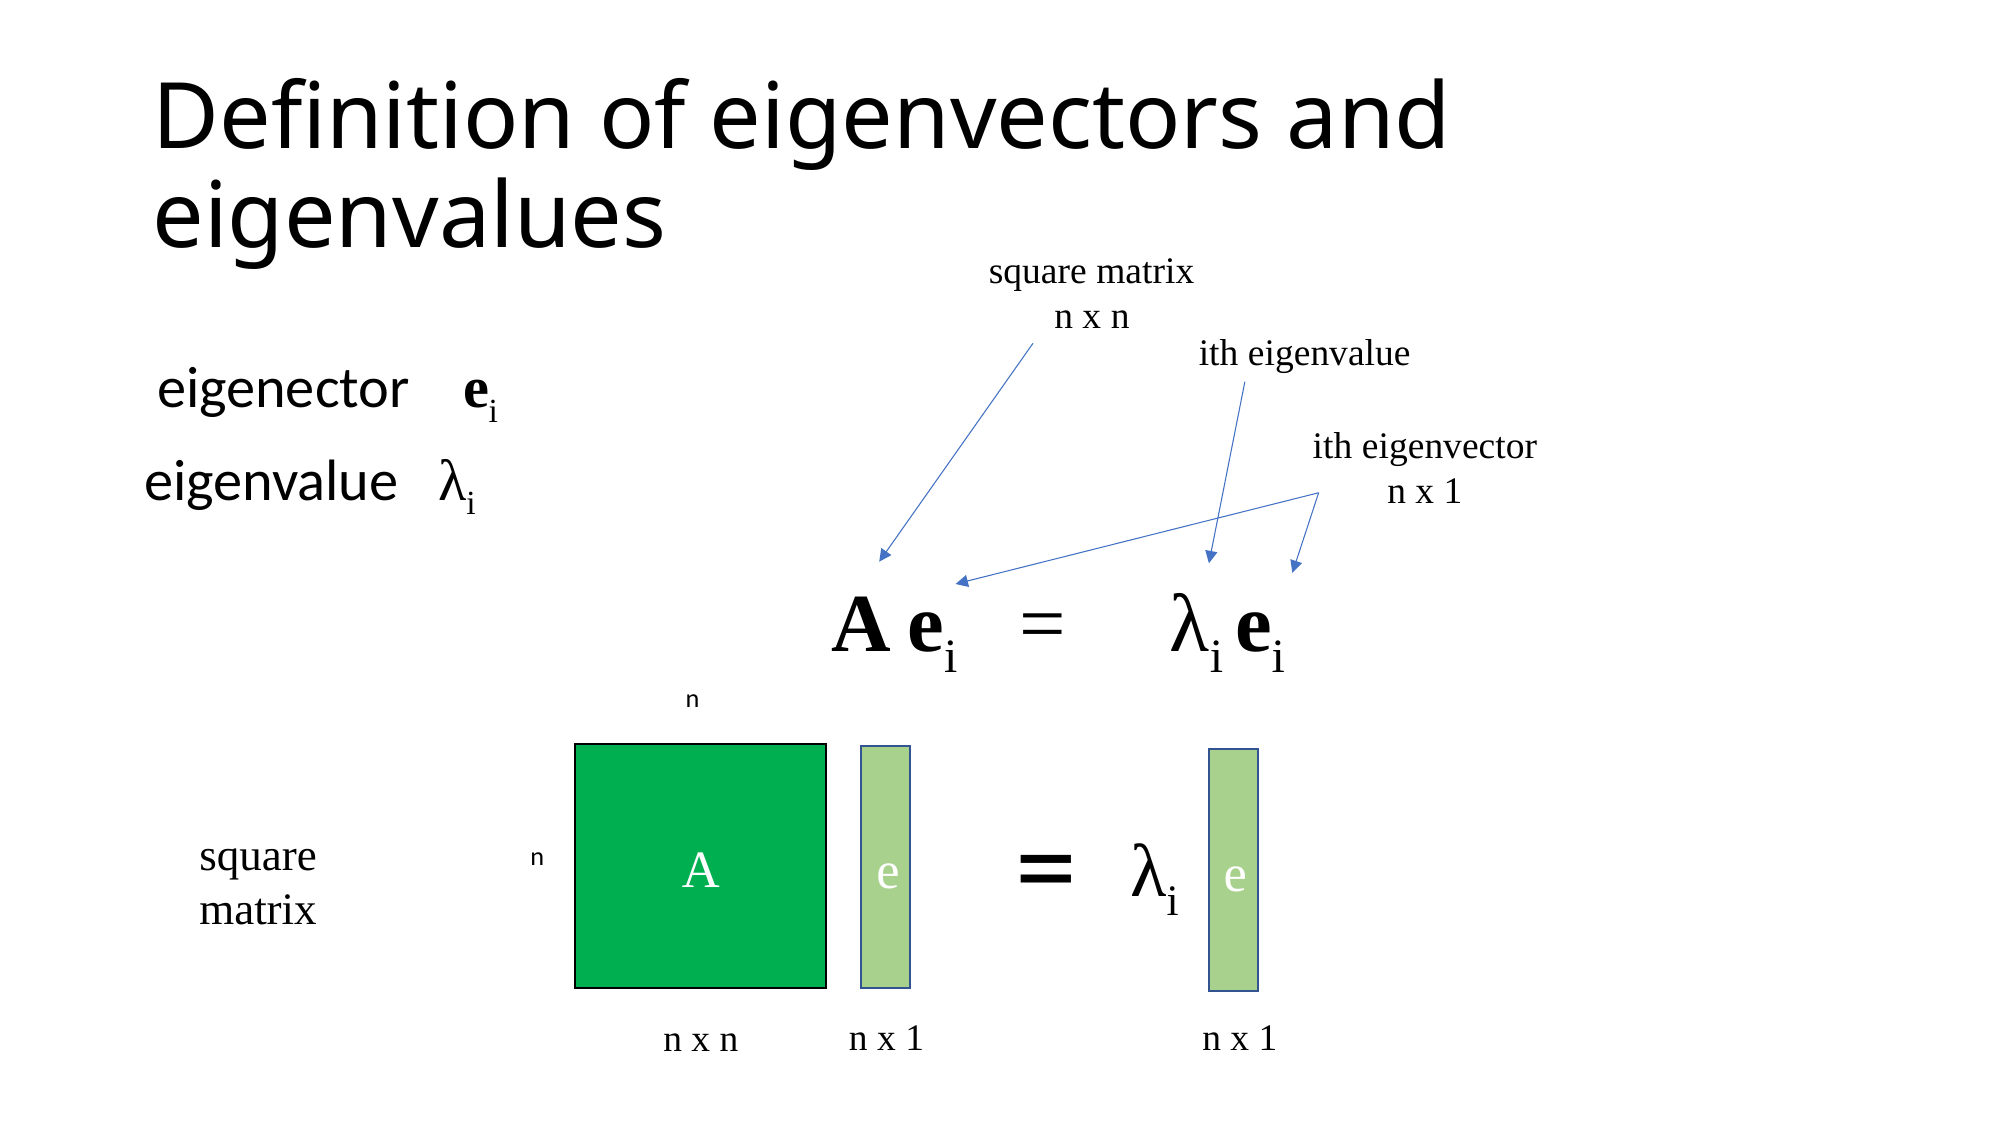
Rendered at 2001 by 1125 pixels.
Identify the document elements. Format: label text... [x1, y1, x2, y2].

text_box n x n [648, 1006, 754, 1066]
text_box = [1000, 776, 1092, 941]
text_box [879, 343, 1033, 562]
text_box λi [1115, 813, 1205, 931]
text_box square matrix n x n [974, 238, 1210, 344]
text_box n [515, 831, 559, 878]
text_box e [860, 745, 911, 989]
text_box square matrix [184, 817, 332, 941]
text_box A [574, 743, 827, 989]
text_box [1208, 381, 1245, 492]
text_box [955, 492, 1319, 584]
list eigenector ei eigenvalue λi [129, 343, 733, 546]
text_box n x 1 [834, 1006, 940, 1066]
text_box n [646, 673, 739, 720]
text_box e [1208, 748, 1259, 992]
text_box n x 1 [1187, 1006, 1293, 1066]
text_box ith eigenvector n x 1 [1297, 413, 1553, 519]
title Definition of eigenvectors and eigenvalues [137, 59, 1863, 278]
text_box ith eigenvalue [1183, 320, 1426, 381]
text_box A ei = λi ei [817, 561, 1300, 689]
